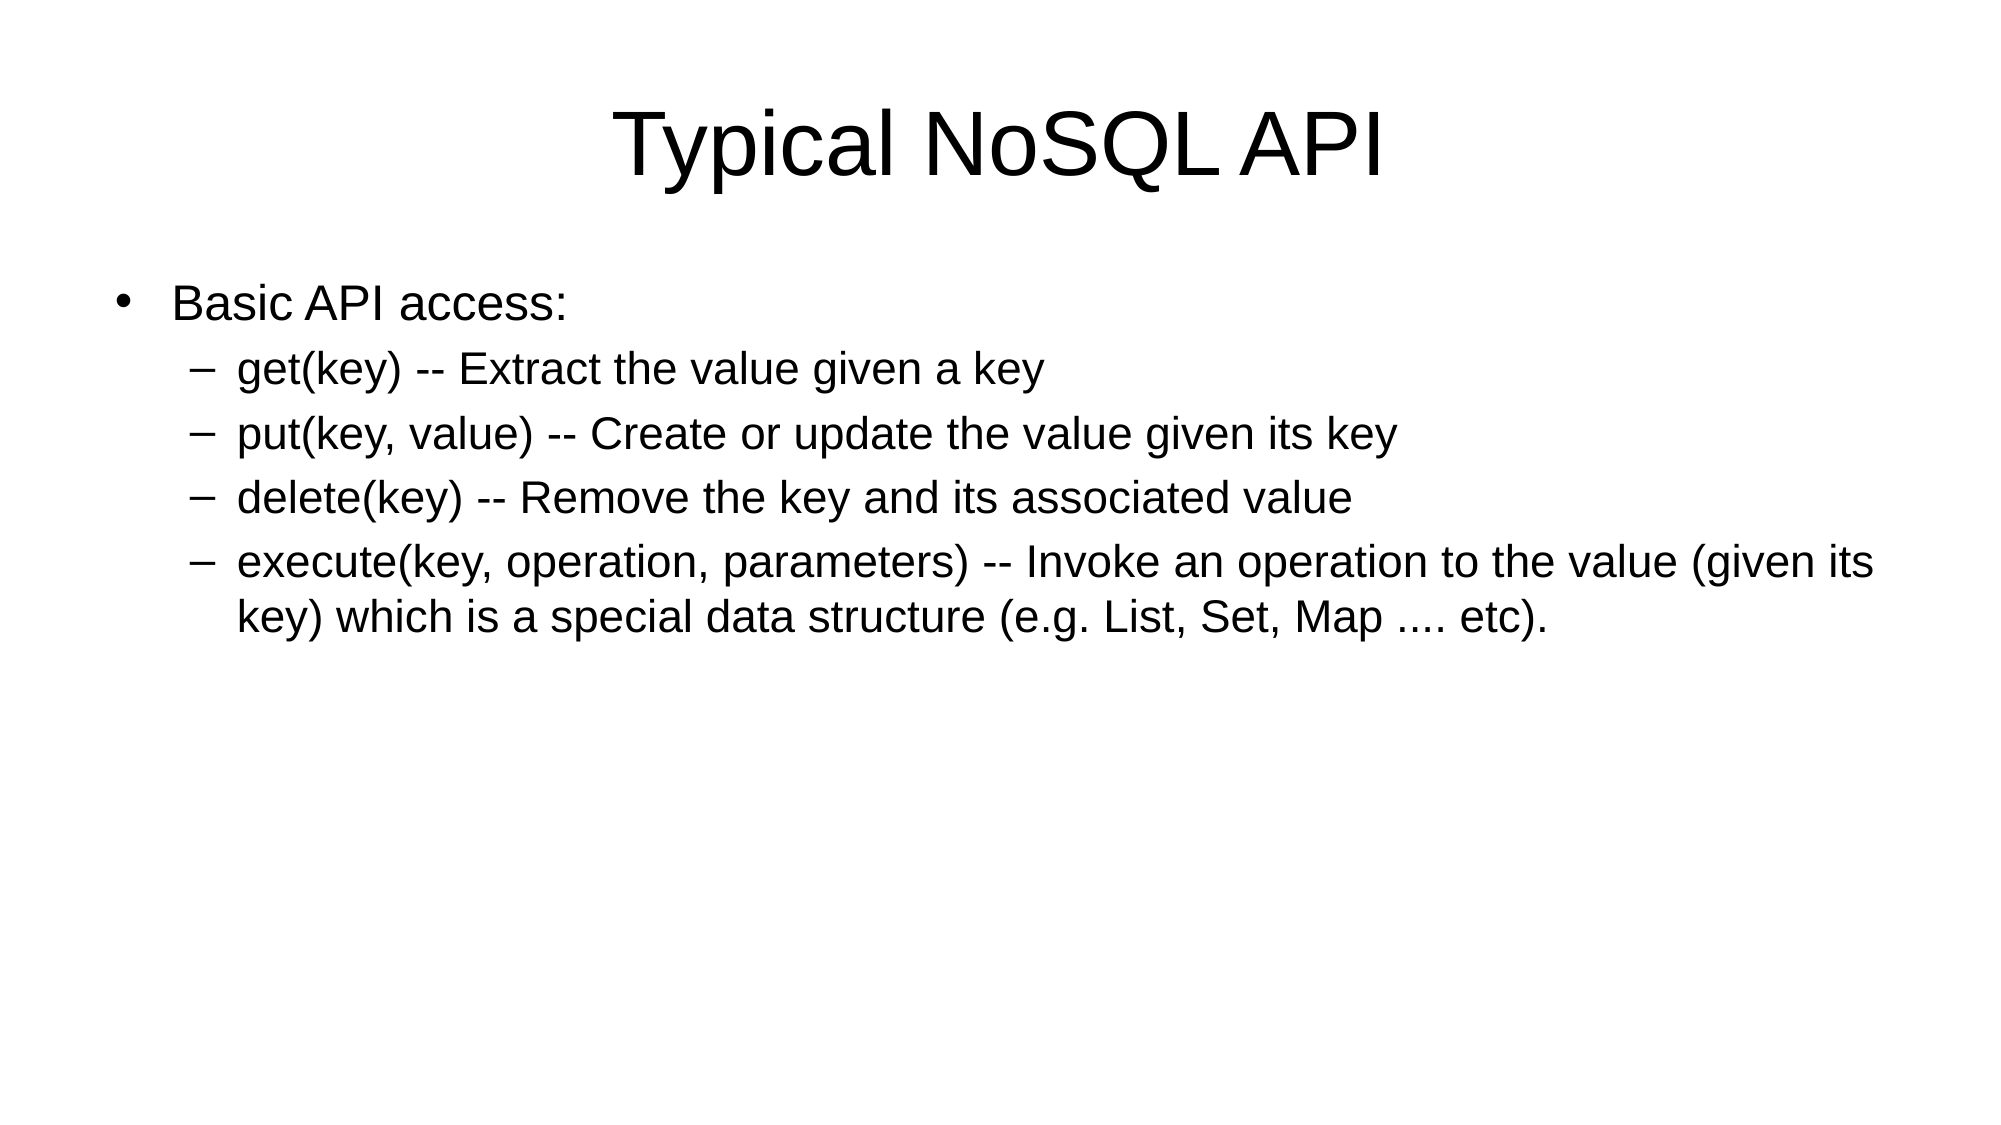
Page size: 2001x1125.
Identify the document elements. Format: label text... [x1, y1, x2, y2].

list Basic API access: get(key) -- Extract the value given a key put(key, value) -- Create or update the value given its key delete(key) -- Remove the key and its associated value execute(key, operation, parameters) -- Invoke an operation to the value (given its key) which is a special data structure (e.g. List, Set, Map .... etc). [99, 262, 1900, 1005]
title Typical NoSQL API [99, 45, 1900, 233]
